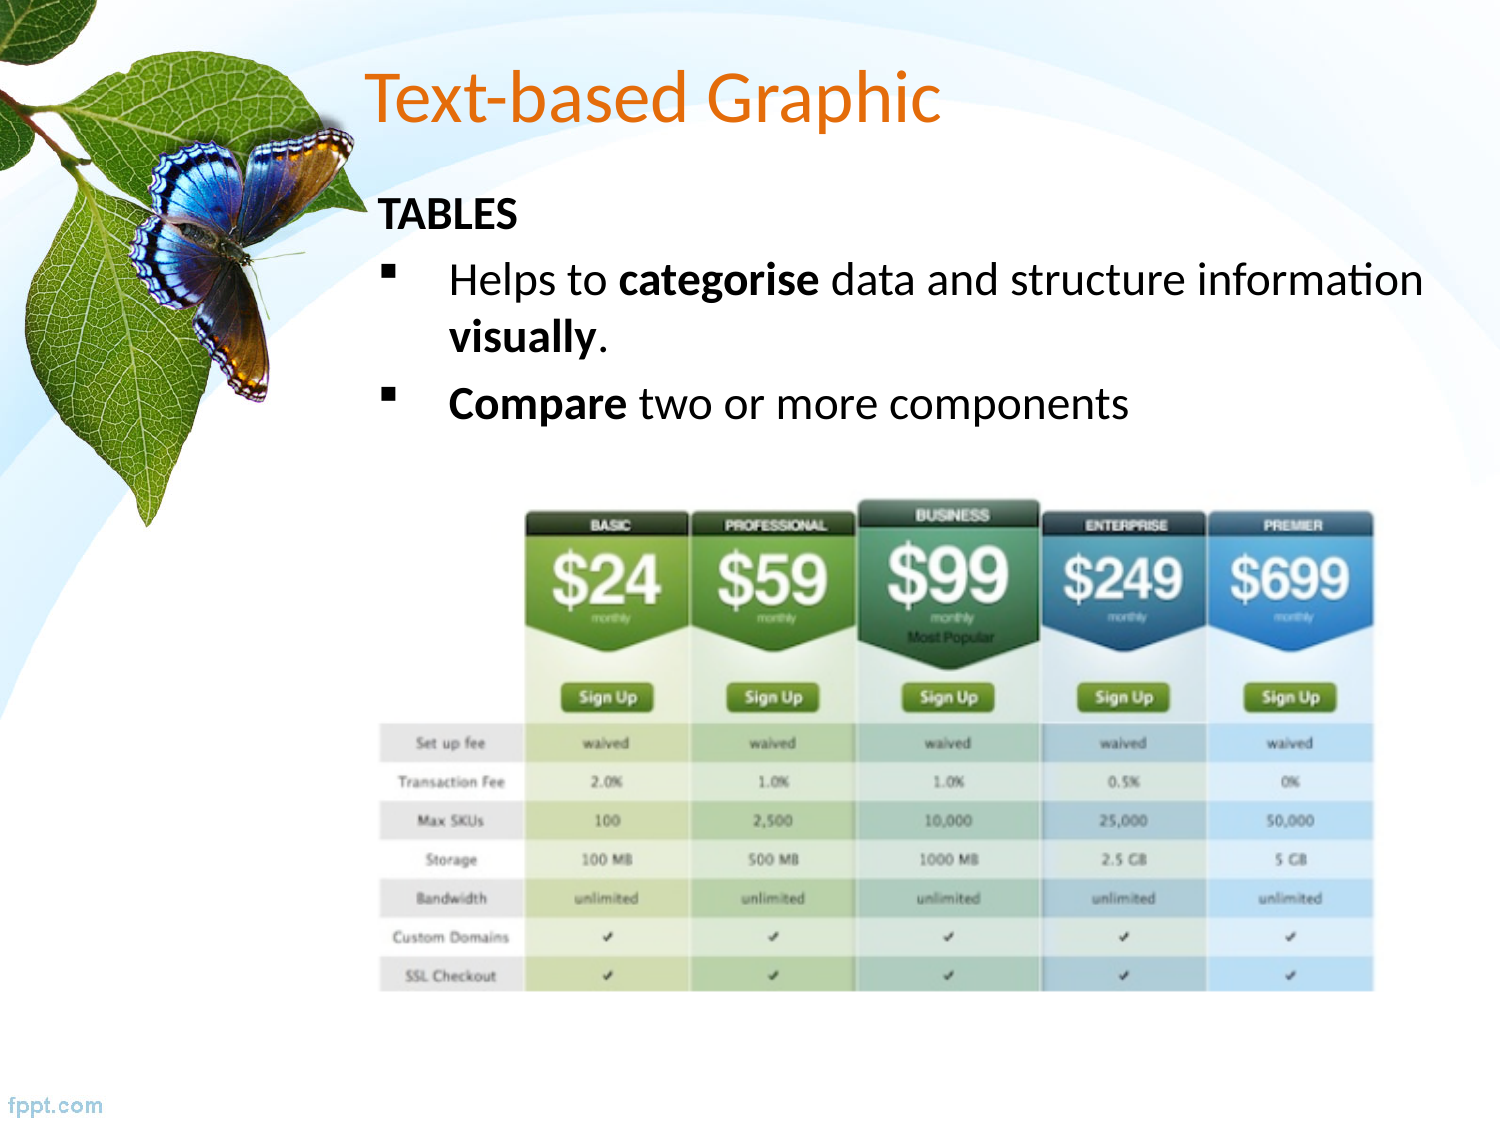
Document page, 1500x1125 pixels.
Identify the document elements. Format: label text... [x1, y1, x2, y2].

text_box TABLES Helps to categorise data and structure information visually. Compare two or more components [300, 174, 1452, 438]
picture [0, 0, 1500, 1125]
title Text-based Graphic [349, 0, 1450, 174]
